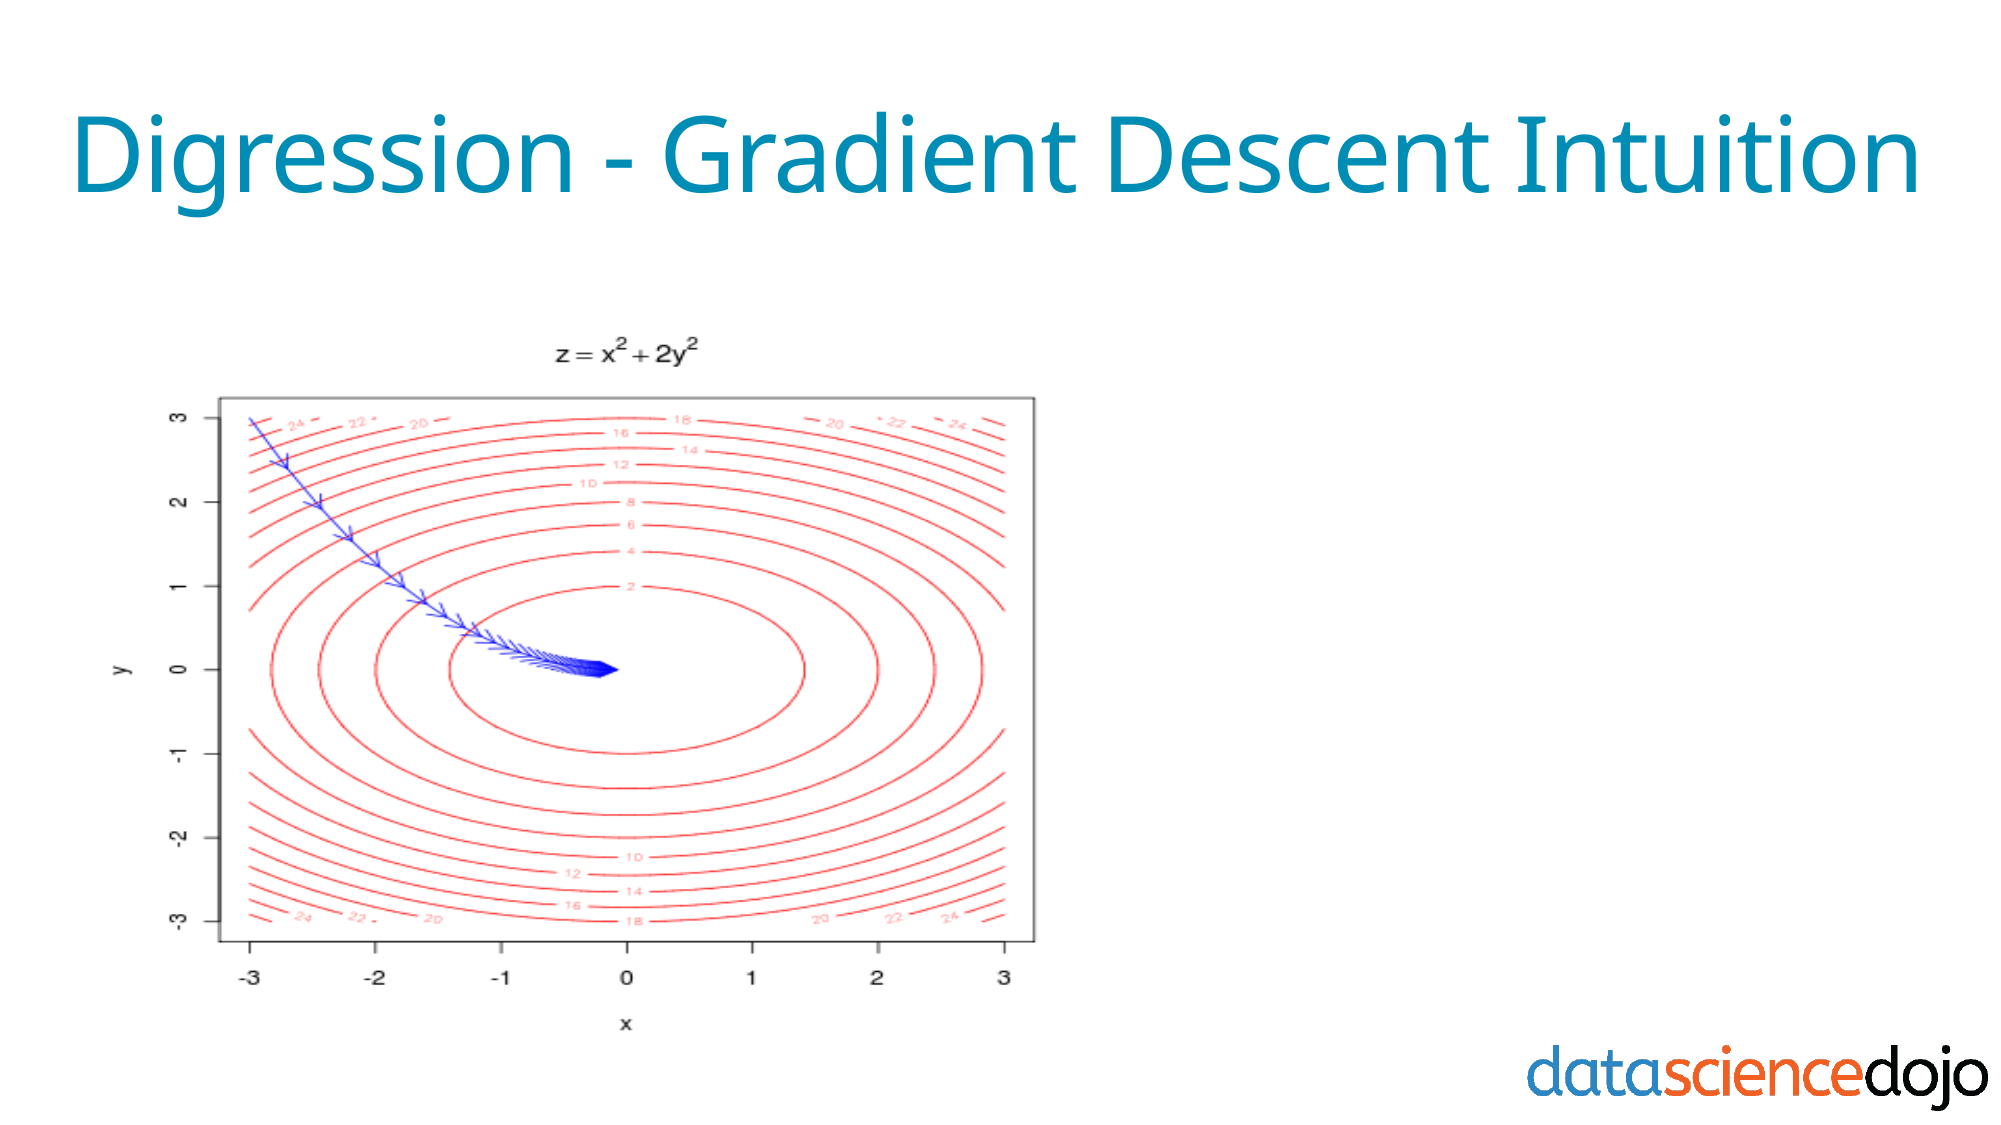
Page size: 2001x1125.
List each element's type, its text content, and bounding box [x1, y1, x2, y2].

title Digression - Gradient Descent Intuition [44, 85, 1957, 234]
picture [97, 306, 1098, 1058]
picture [1524, 1037, 1988, 1113]
